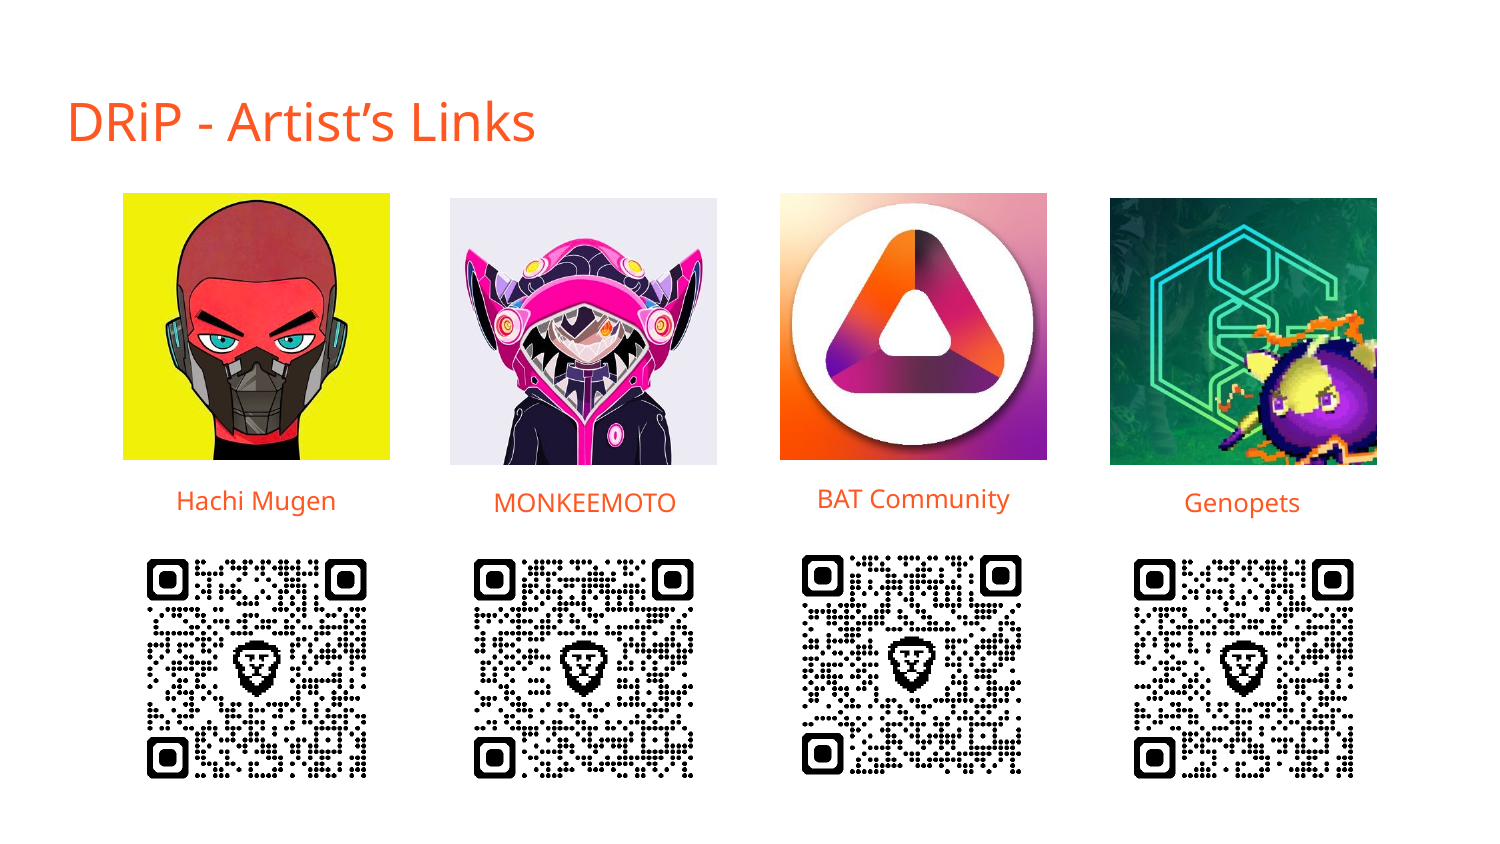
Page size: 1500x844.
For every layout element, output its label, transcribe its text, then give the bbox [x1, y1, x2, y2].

title MONKEEMOTO [452, 473, 718, 535]
title Genopets [1109, 472, 1376, 535]
picture [123, 193, 390, 460]
picture [1110, 198, 1377, 465]
title BAT Community [780, 468, 1047, 533]
picture [450, 198, 718, 465]
title Hachi Mugen [123, 467, 390, 535]
picture [778, 530, 1045, 798]
picture [450, 535, 718, 802]
picture [1109, 535, 1377, 802]
picture [780, 193, 1047, 460]
title DRiP - Artist’s Links [51, 72, 1449, 167]
picture [123, 535, 390, 802]
